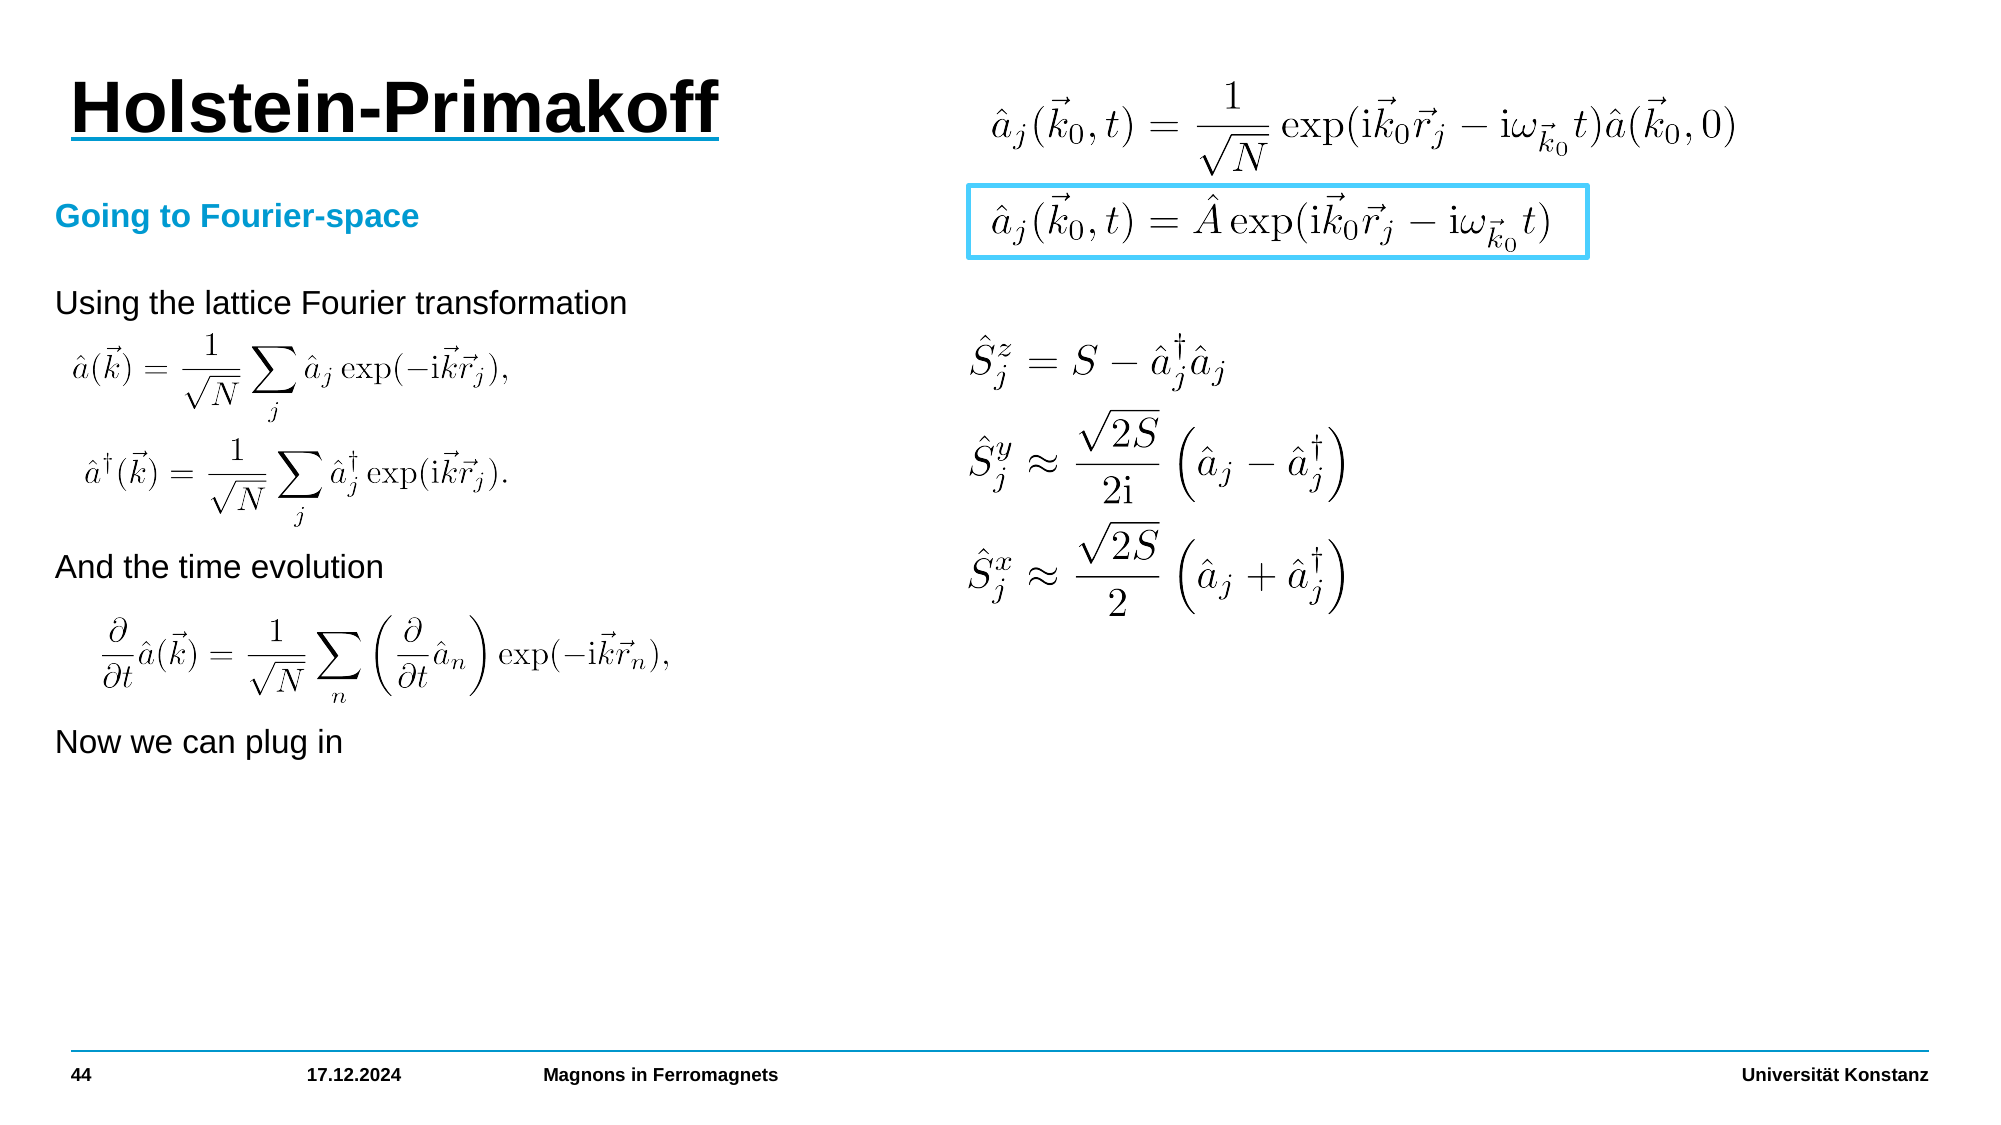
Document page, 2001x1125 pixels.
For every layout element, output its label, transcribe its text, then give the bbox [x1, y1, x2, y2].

picture [73, 333, 507, 527]
slide_number 44 [70, 1058, 276, 1094]
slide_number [306, 1058, 512, 1094]
text_box [966, 184, 989, 259]
picture [101, 615, 668, 703]
footer Magnons in Ferromagnets [543, 1058, 1489, 1094]
picture [968, 333, 1344, 617]
picture [992, 81, 1735, 253]
list Going to Fourier-space Using the lattice Fourier transformation And the time evolution Now we can plug in [55, 189, 969, 863]
title Holstein-Primakoff [70, 66, 1457, 189]
title Holstein-Primakoff [969, 259, 1457, 268]
